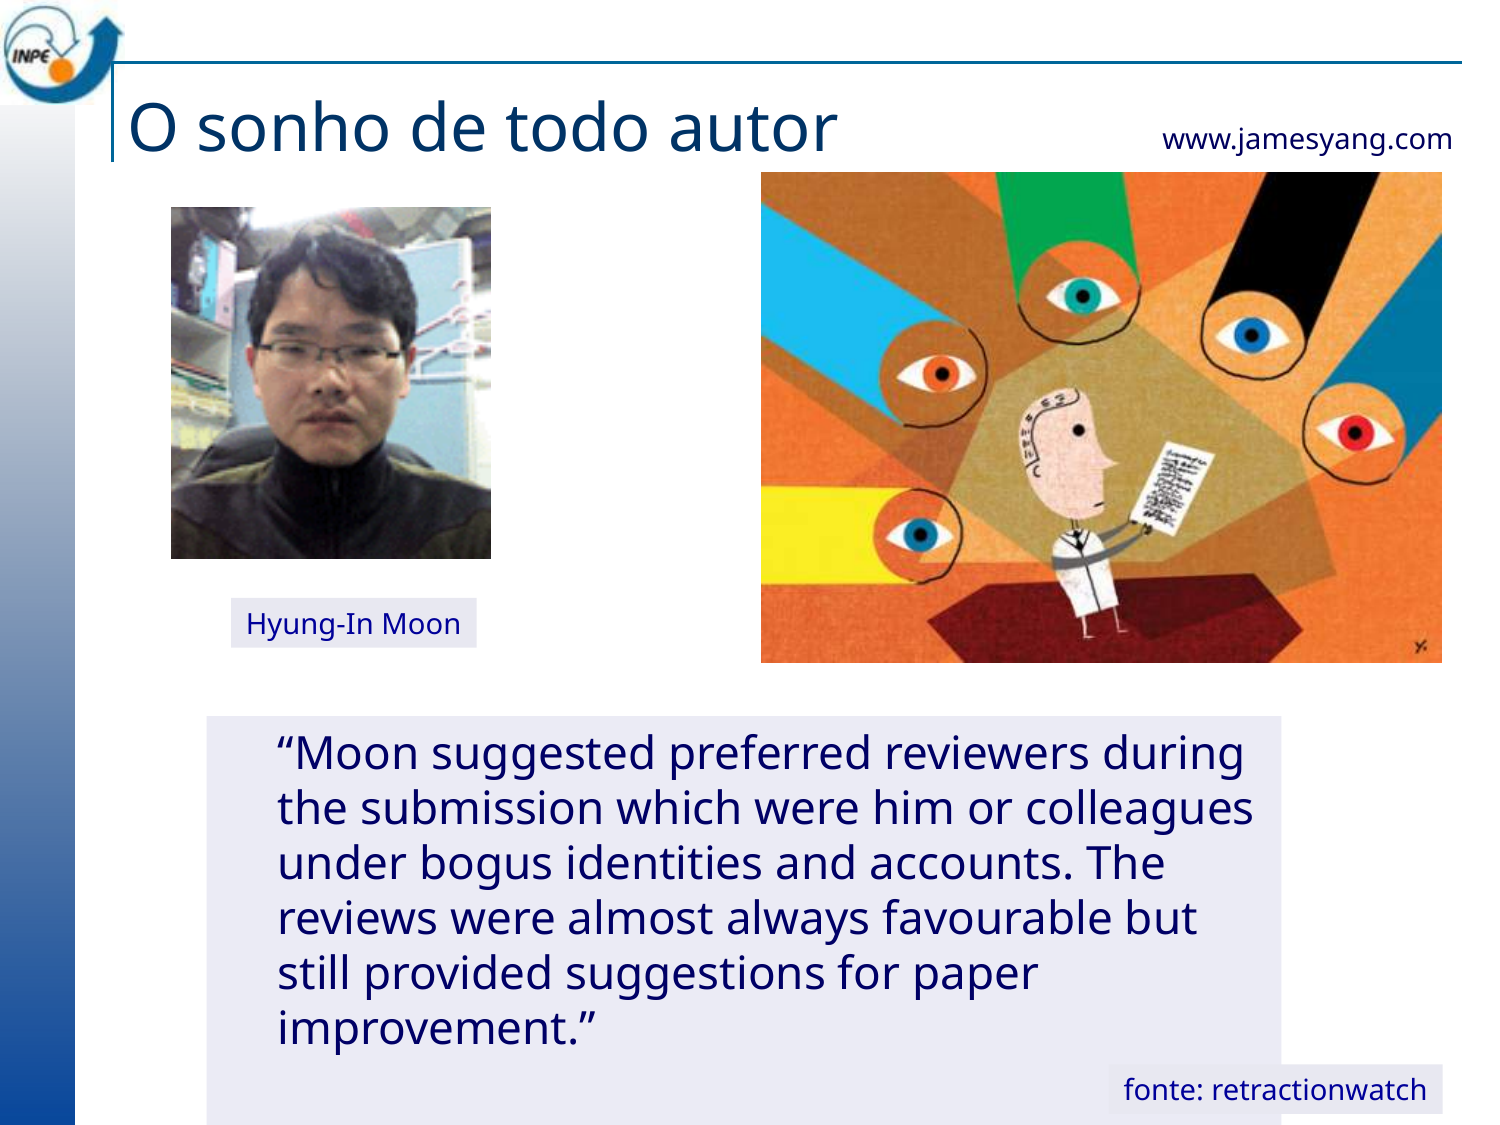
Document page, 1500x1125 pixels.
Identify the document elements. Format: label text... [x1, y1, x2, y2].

picture [0, 0, 125, 105]
title O sonho de todo autor [112, 62, 1450, 188]
list “Moon suggested preferred reviewers during the submission which were him or colleagues under bogus identities and accounts. The reviews were almost always favourable but still provided suggestions for paper improvement.” [206, 716, 1282, 1125]
text_box Hyung-In Moon [231, 597, 477, 648]
text_box www.jamesyang.com [1147, 113, 1469, 164]
picture [170, 207, 491, 559]
picture [761, 172, 1442, 664]
text_box fonte: retractionwatch [1108, 1064, 1443, 1114]
